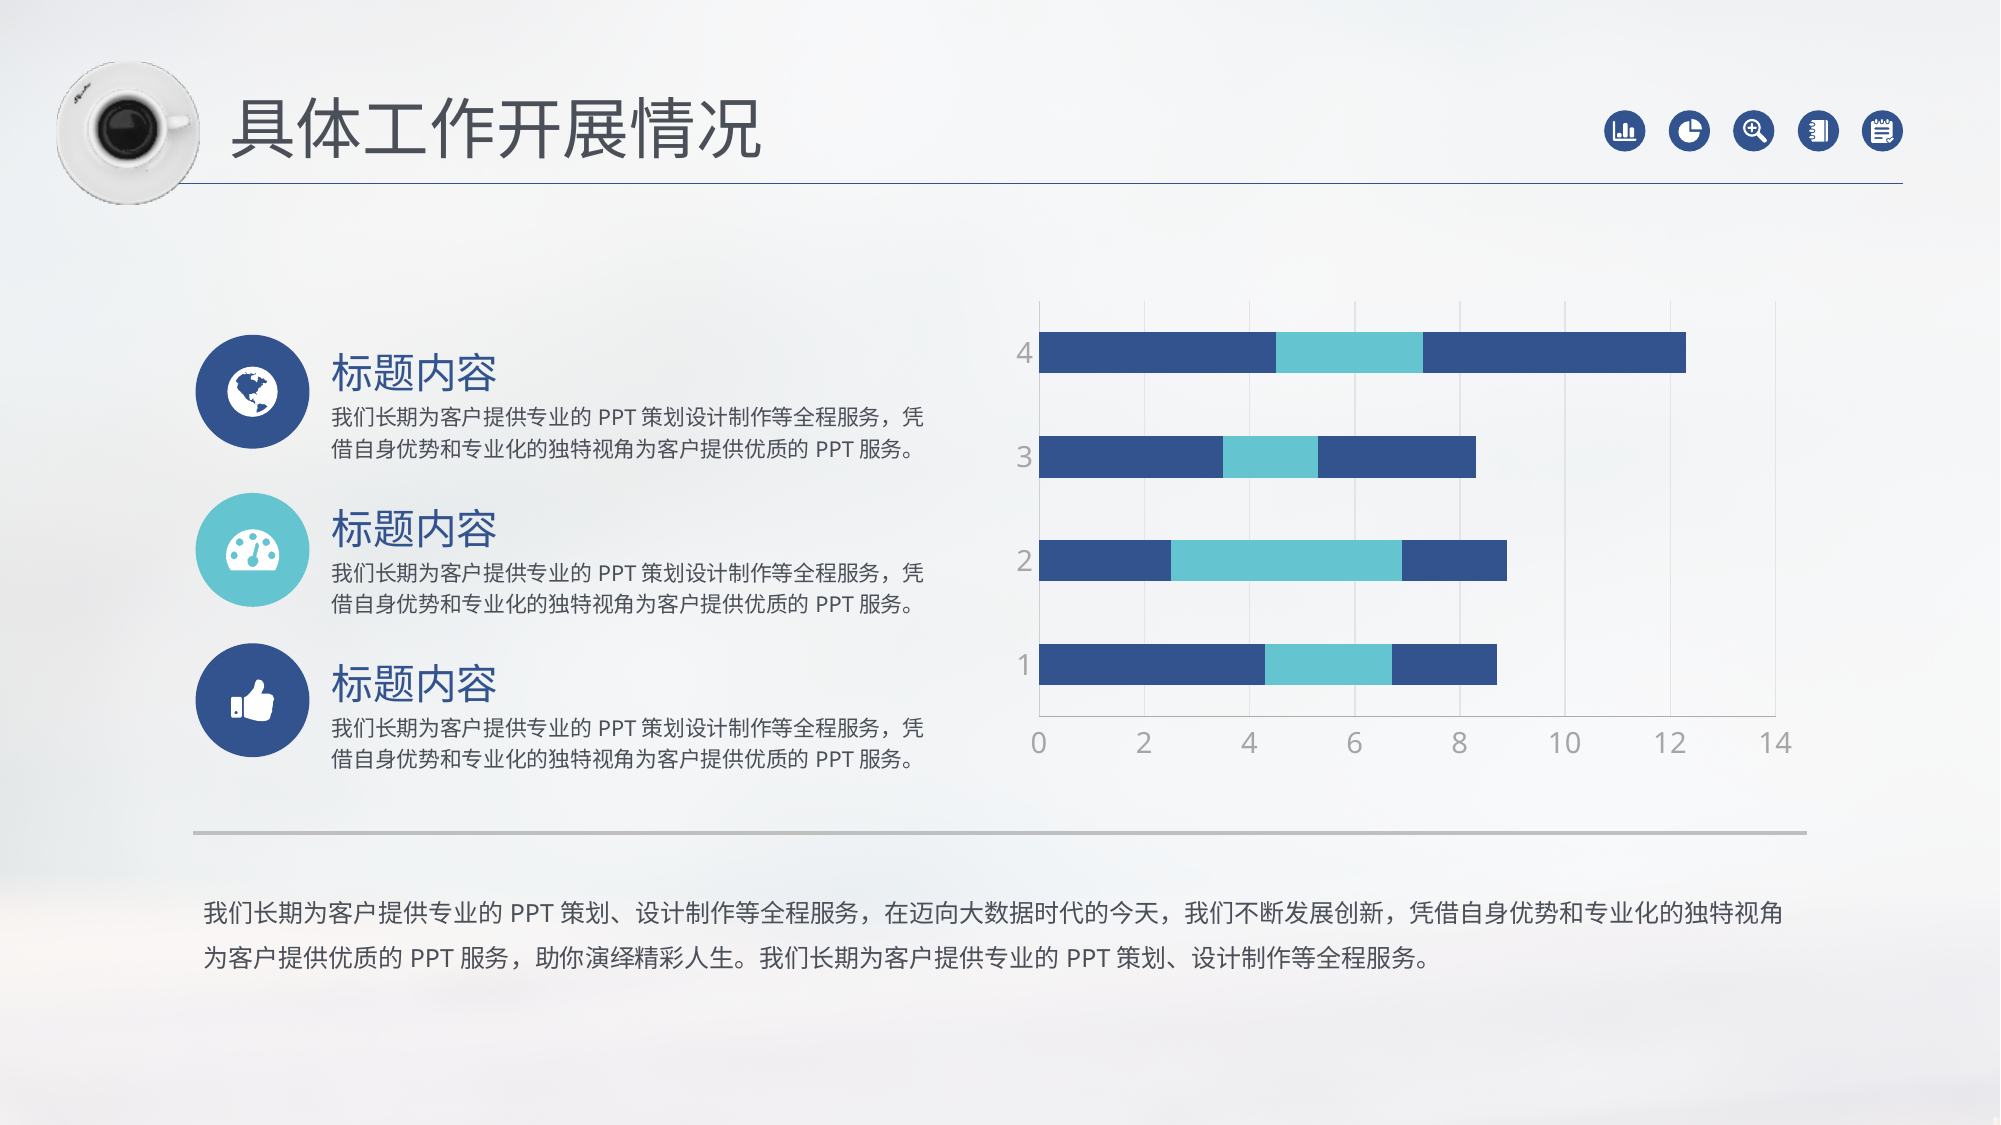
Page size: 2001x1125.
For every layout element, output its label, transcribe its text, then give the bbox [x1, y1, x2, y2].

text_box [195, 492, 310, 607]
text_box 具体工作开展情况 [214, 79, 929, 175]
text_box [195, 334, 310, 449]
text_box 我们长期为客户提供专业的PPT策划、设计制作等全程服务，在迈向大数据时代的今天，我们不断发展创新，凭借自身优势和专业化的独特视角为客户提供优质的PPT服务，助你演绎精彩人生。我们长期为客户提供专业的PPT策划、设计制作等全程服务。 [203, 882, 1800, 973]
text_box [316, 339, 944, 471]
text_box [316, 494, 944, 626]
chart [999, 291, 1810, 773]
picture [0, 0, 2000, 1125]
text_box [316, 650, 944, 781]
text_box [195, 643, 310, 758]
